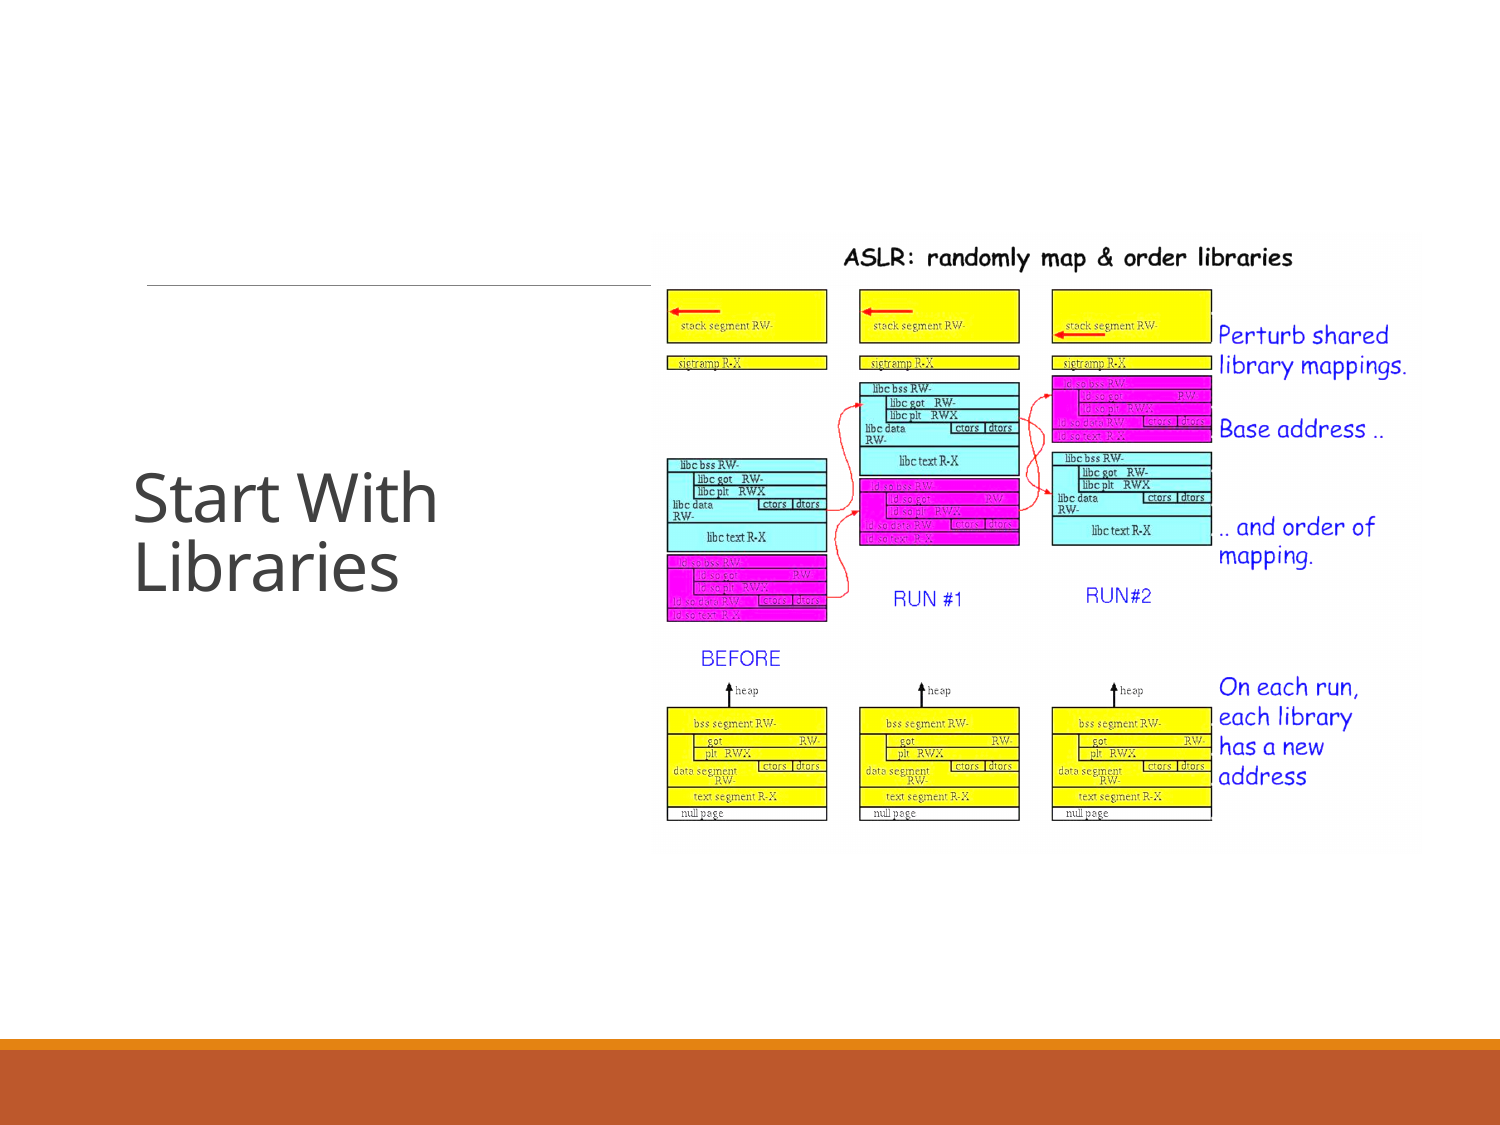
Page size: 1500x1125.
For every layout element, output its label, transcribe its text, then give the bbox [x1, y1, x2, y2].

title Start With Libraries [98, 436, 474, 637]
picture [650, 231, 1422, 855]
